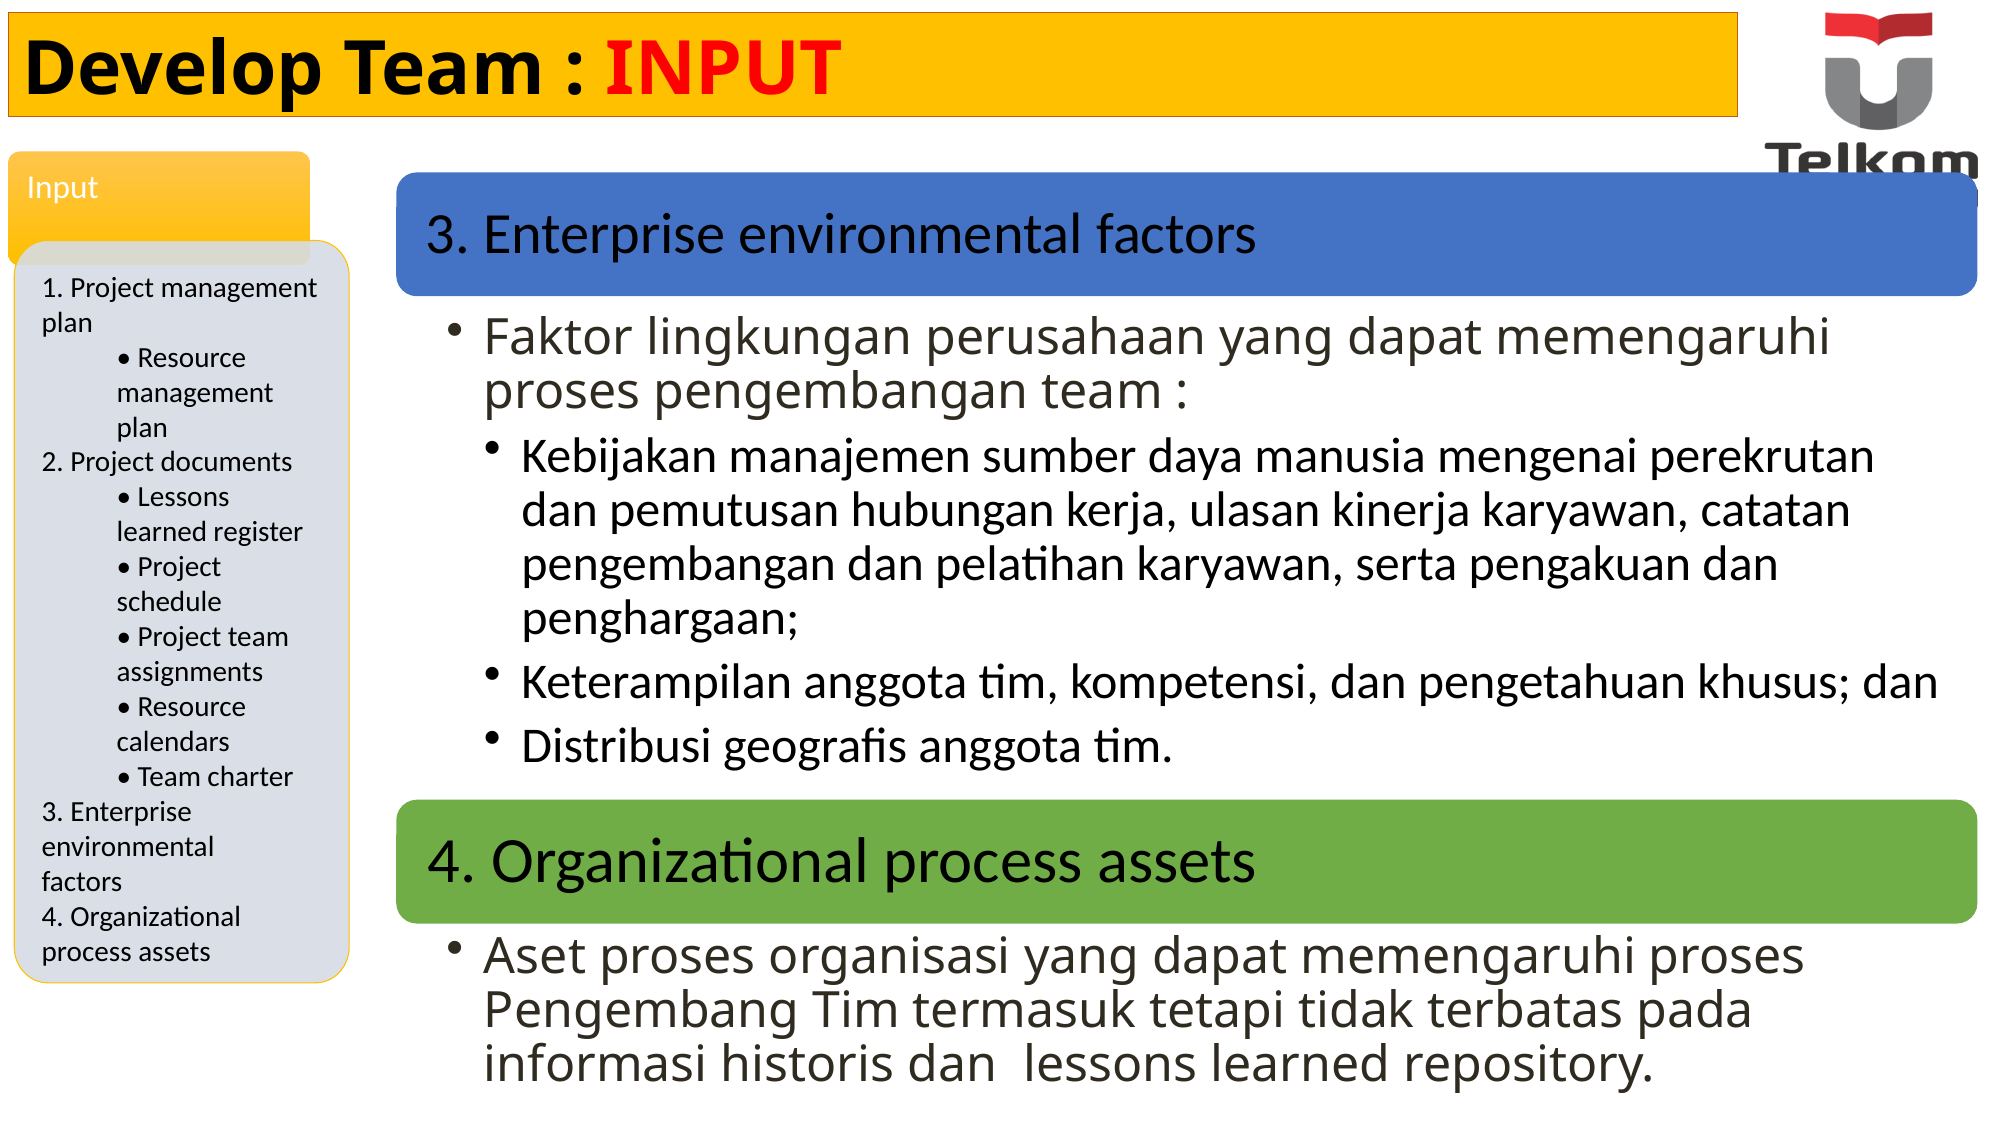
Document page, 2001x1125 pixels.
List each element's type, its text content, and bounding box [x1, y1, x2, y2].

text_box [396, 172, 1978, 1106]
picture [1764, 12, 1978, 172]
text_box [8, 151, 350, 983]
text_box Develop Team : INPUT [8, 12, 1738, 117]
